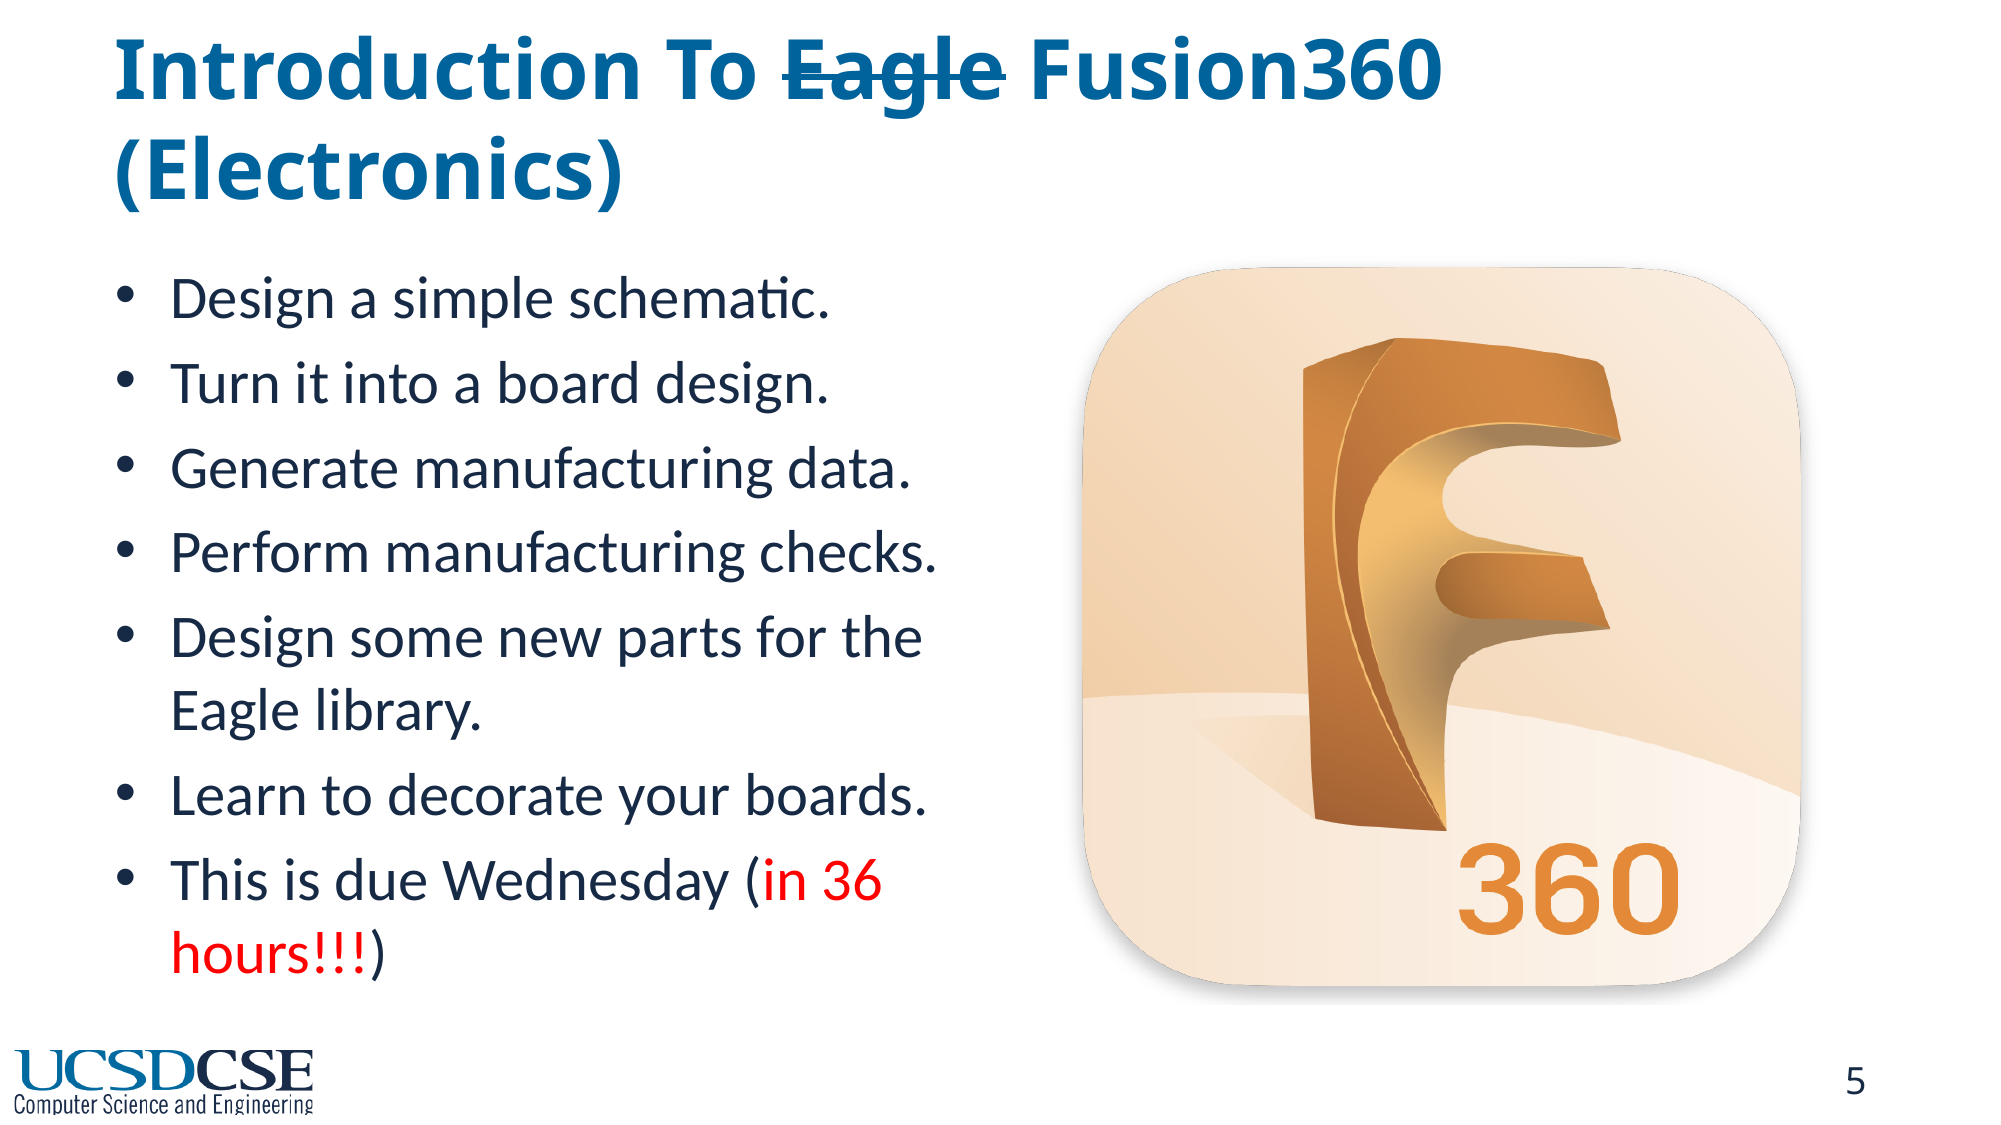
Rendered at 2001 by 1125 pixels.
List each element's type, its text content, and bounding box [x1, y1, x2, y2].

title Introduction To Eagle Fusion360 (Electronics) [99, 9, 1900, 222]
list Design a simple schematic. Turn it into a board design. Generate manufacturing data. Perform manufacturing checks. Design some new parts for the Eagle library. Learn to decorate your boards. This is due Wednesday (in 36 hours!!!) [99, 249, 975, 1005]
picture [1056, 249, 1823, 1006]
